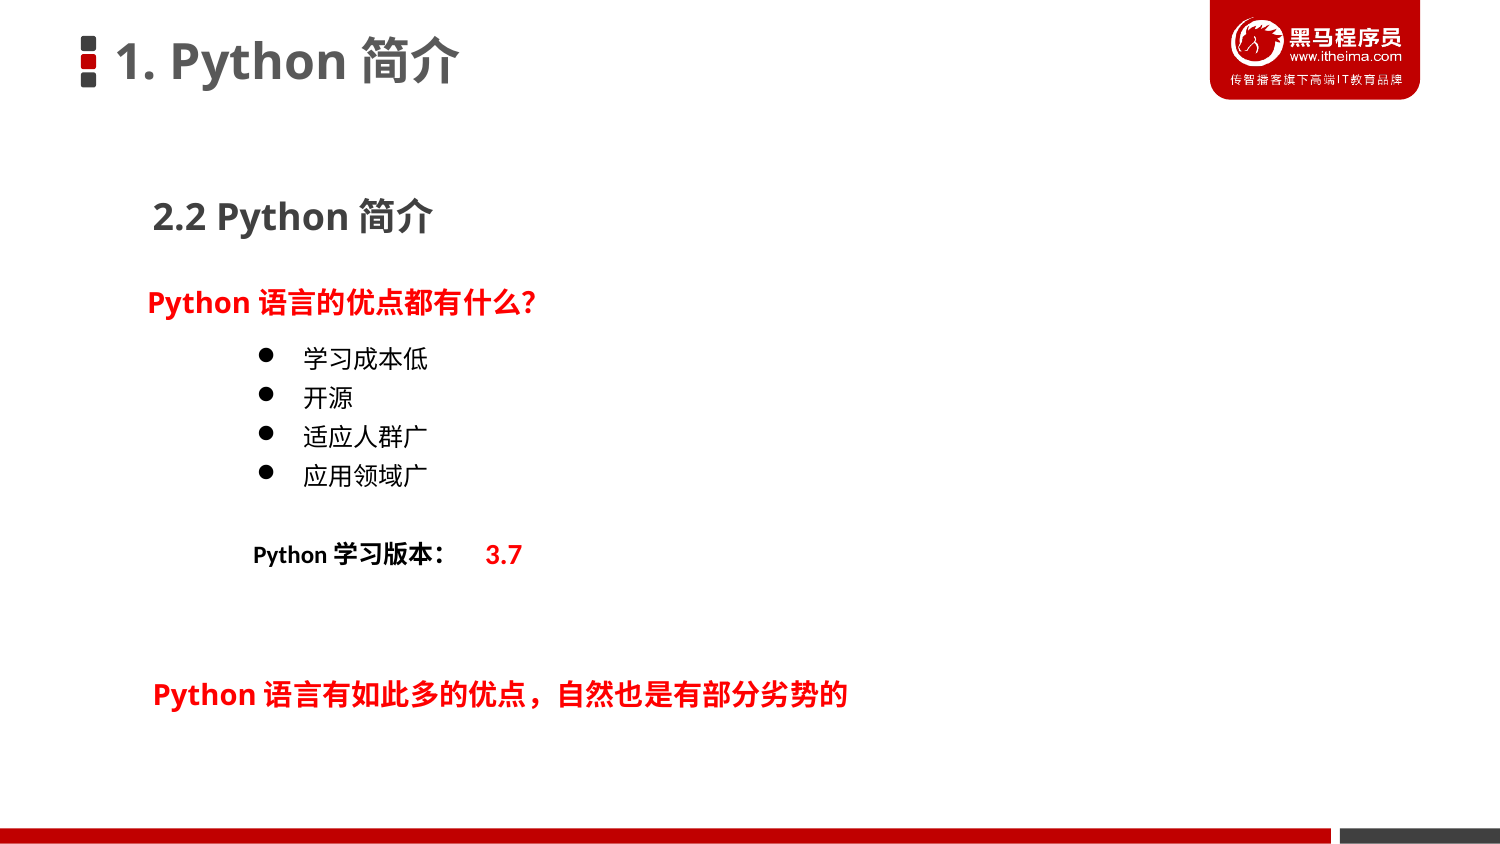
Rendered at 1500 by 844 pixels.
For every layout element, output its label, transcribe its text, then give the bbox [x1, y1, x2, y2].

text_box Python语言有如此多的优点，自然也是有部分劣势的 [137, 668, 1060, 719]
text_box Python语言的优点都有什么？ [132, 276, 566, 327]
picture [1212, 8, 1421, 94]
text_box 2.2 Python简介 [138, 185, 715, 246]
text_box 1. Python简介 [103, 0, 987, 130]
text_box 学习成本低 开源 适应人群广 应用领域广 [242, 327, 1346, 498]
text_box Python学习版本： [238, 530, 470, 576]
text_box 3.7 [470, 528, 538, 578]
